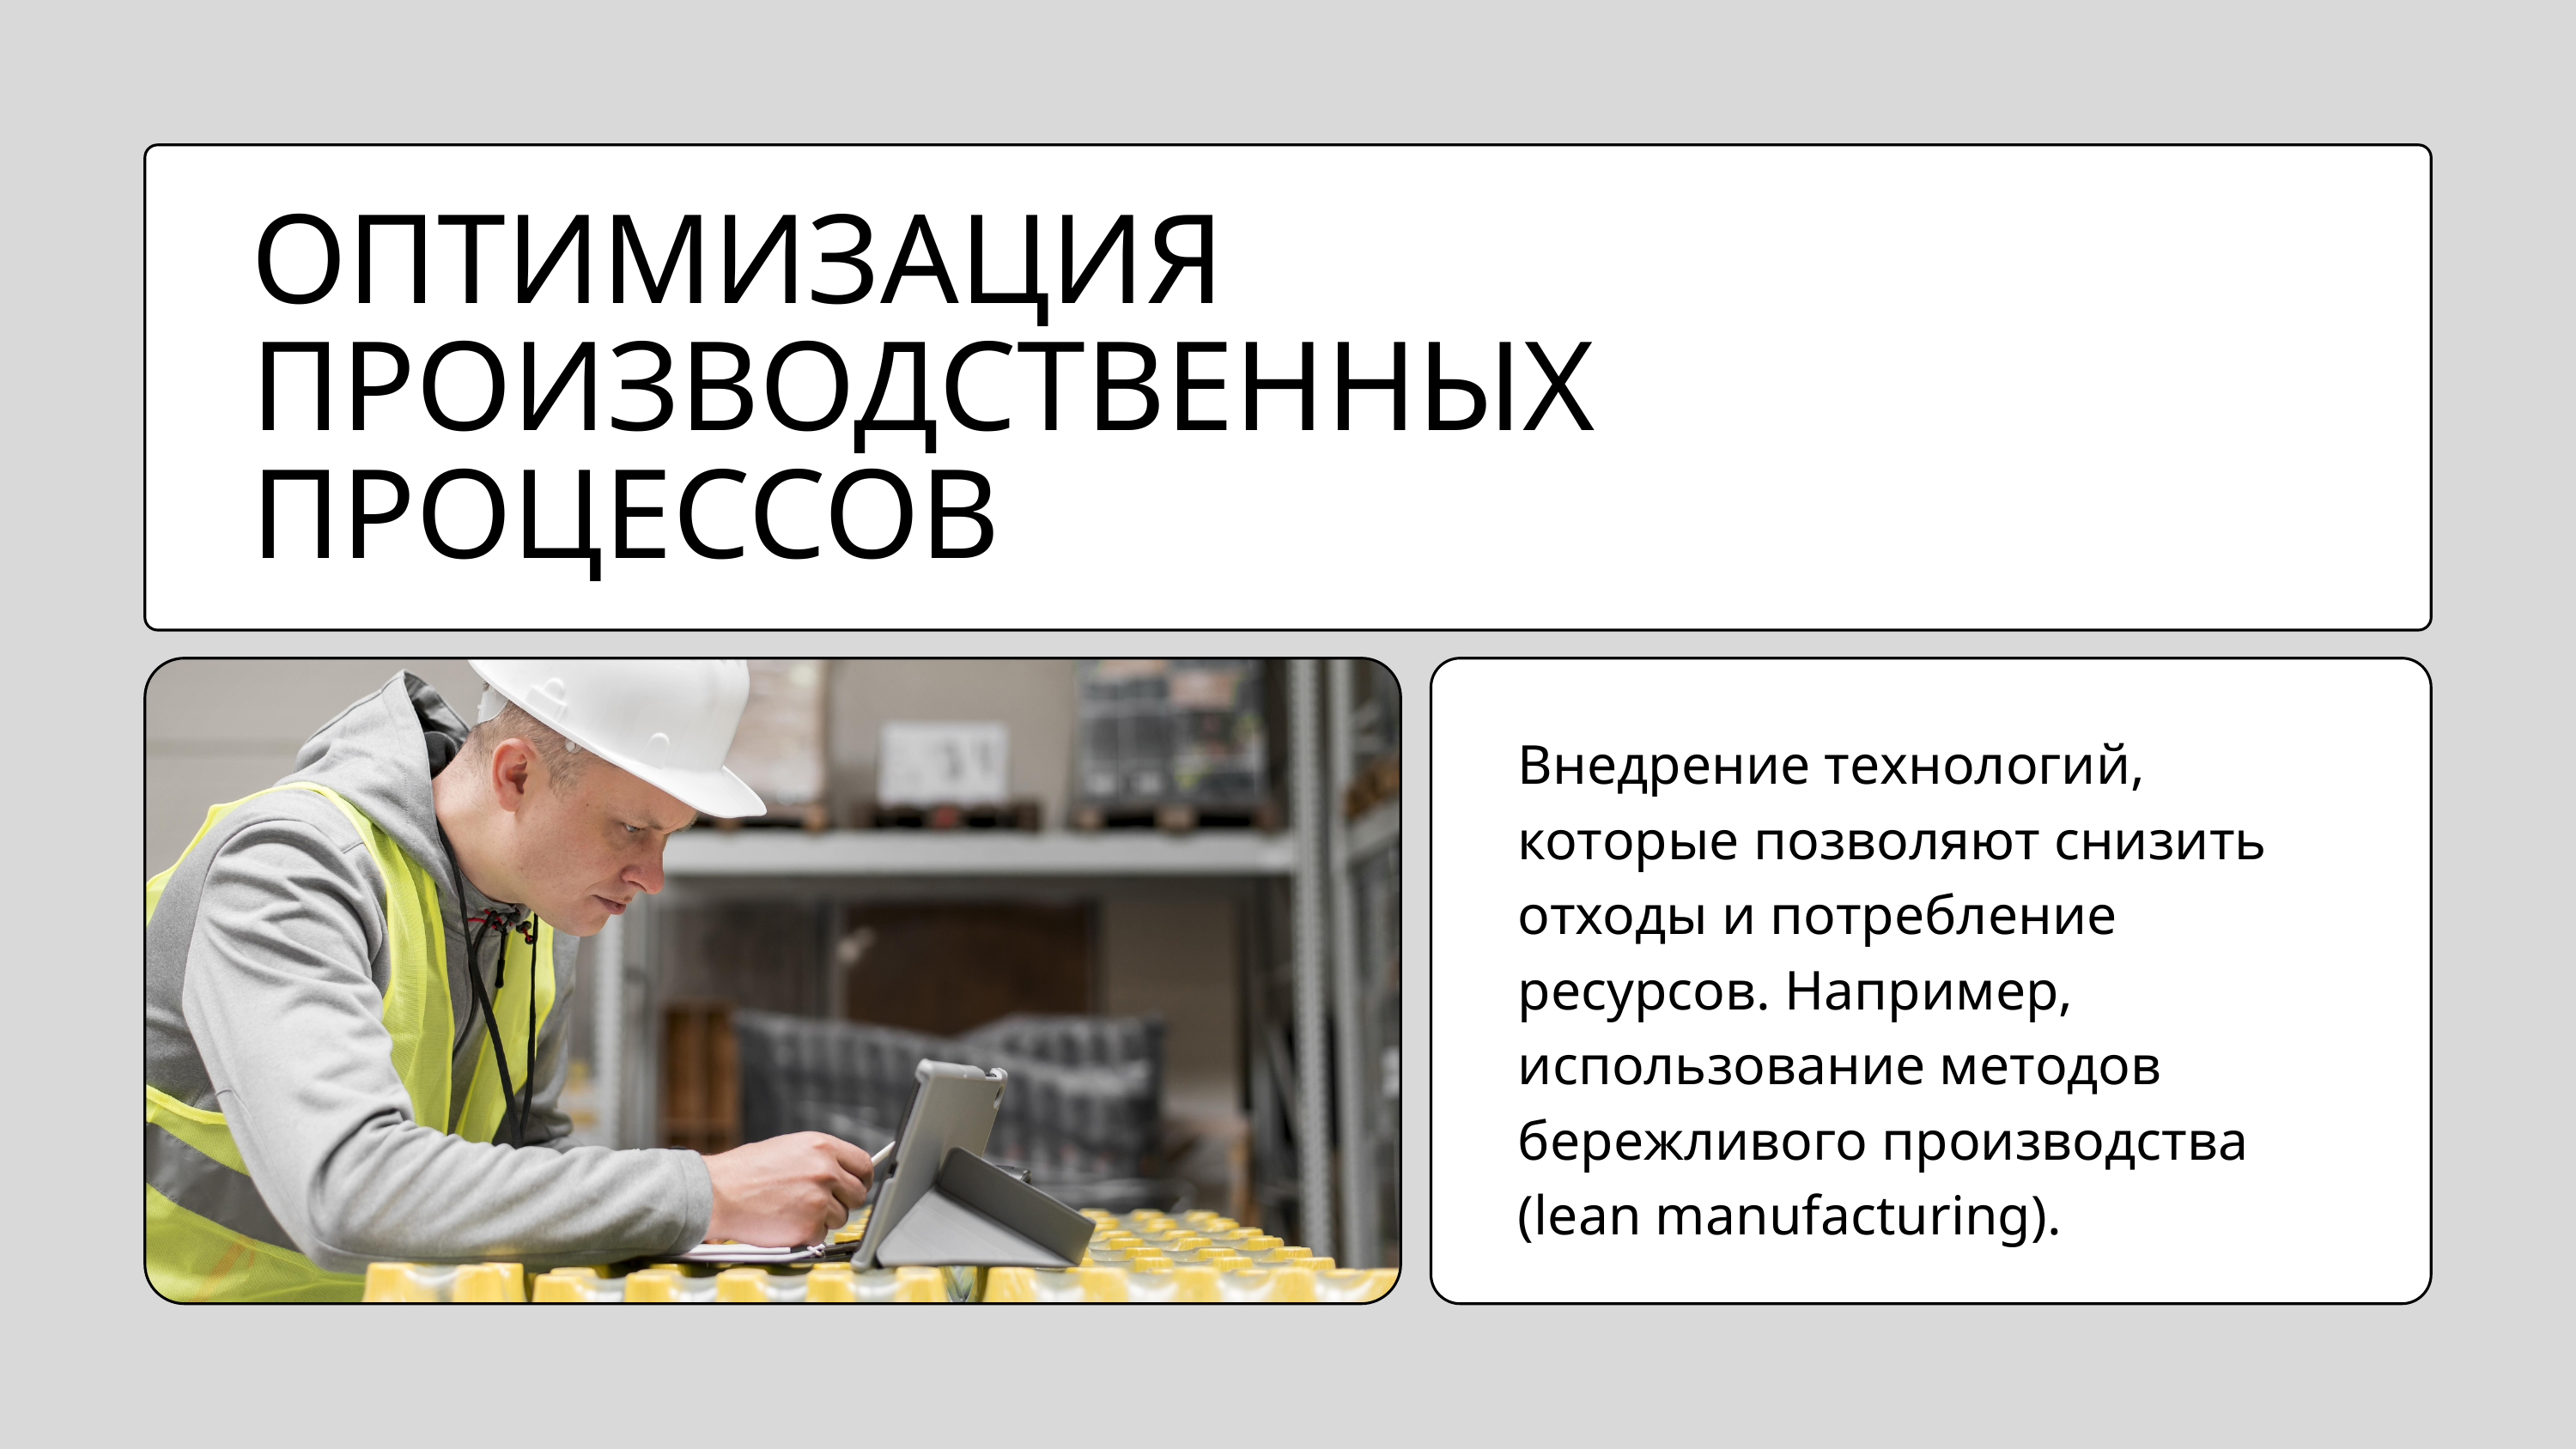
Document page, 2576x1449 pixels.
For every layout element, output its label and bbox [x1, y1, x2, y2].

text_box [144, 144, 2432, 631]
text_box [1431, 658, 2432, 1304]
text_box [144, 658, 1401, 1304]
